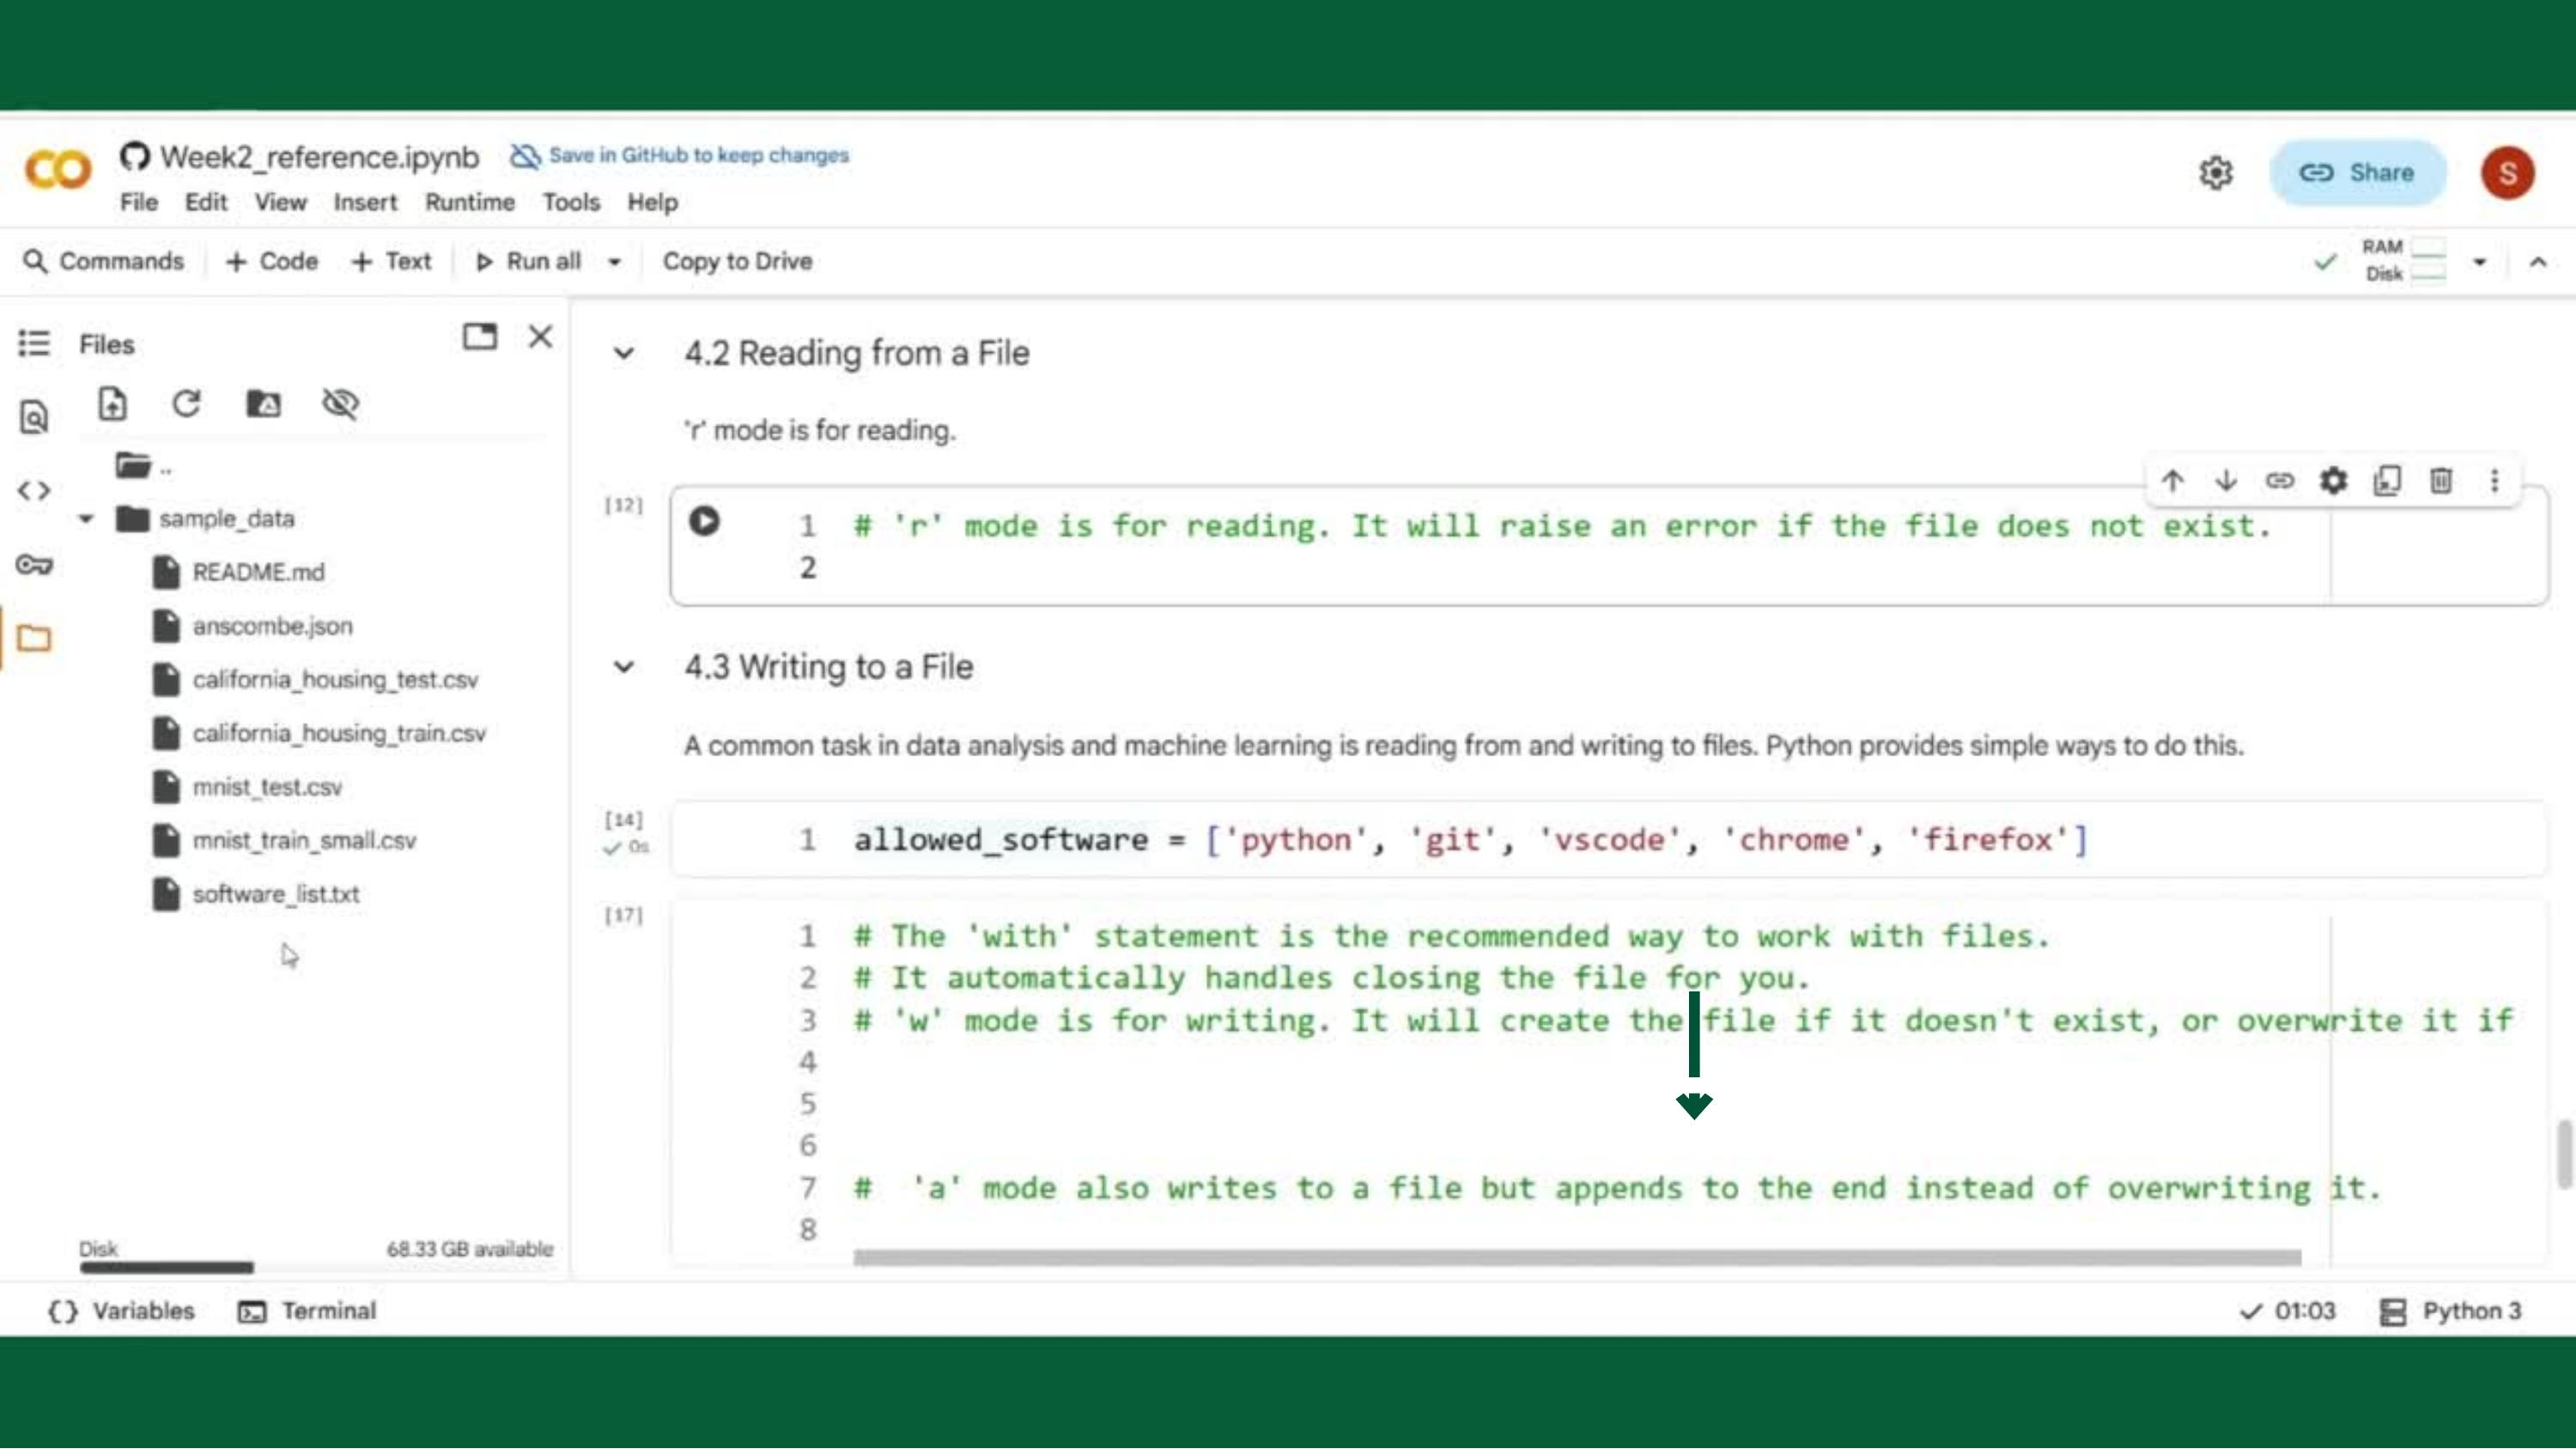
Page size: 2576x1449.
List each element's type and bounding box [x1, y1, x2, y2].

text_box [0, 0, 2576, 1449]
